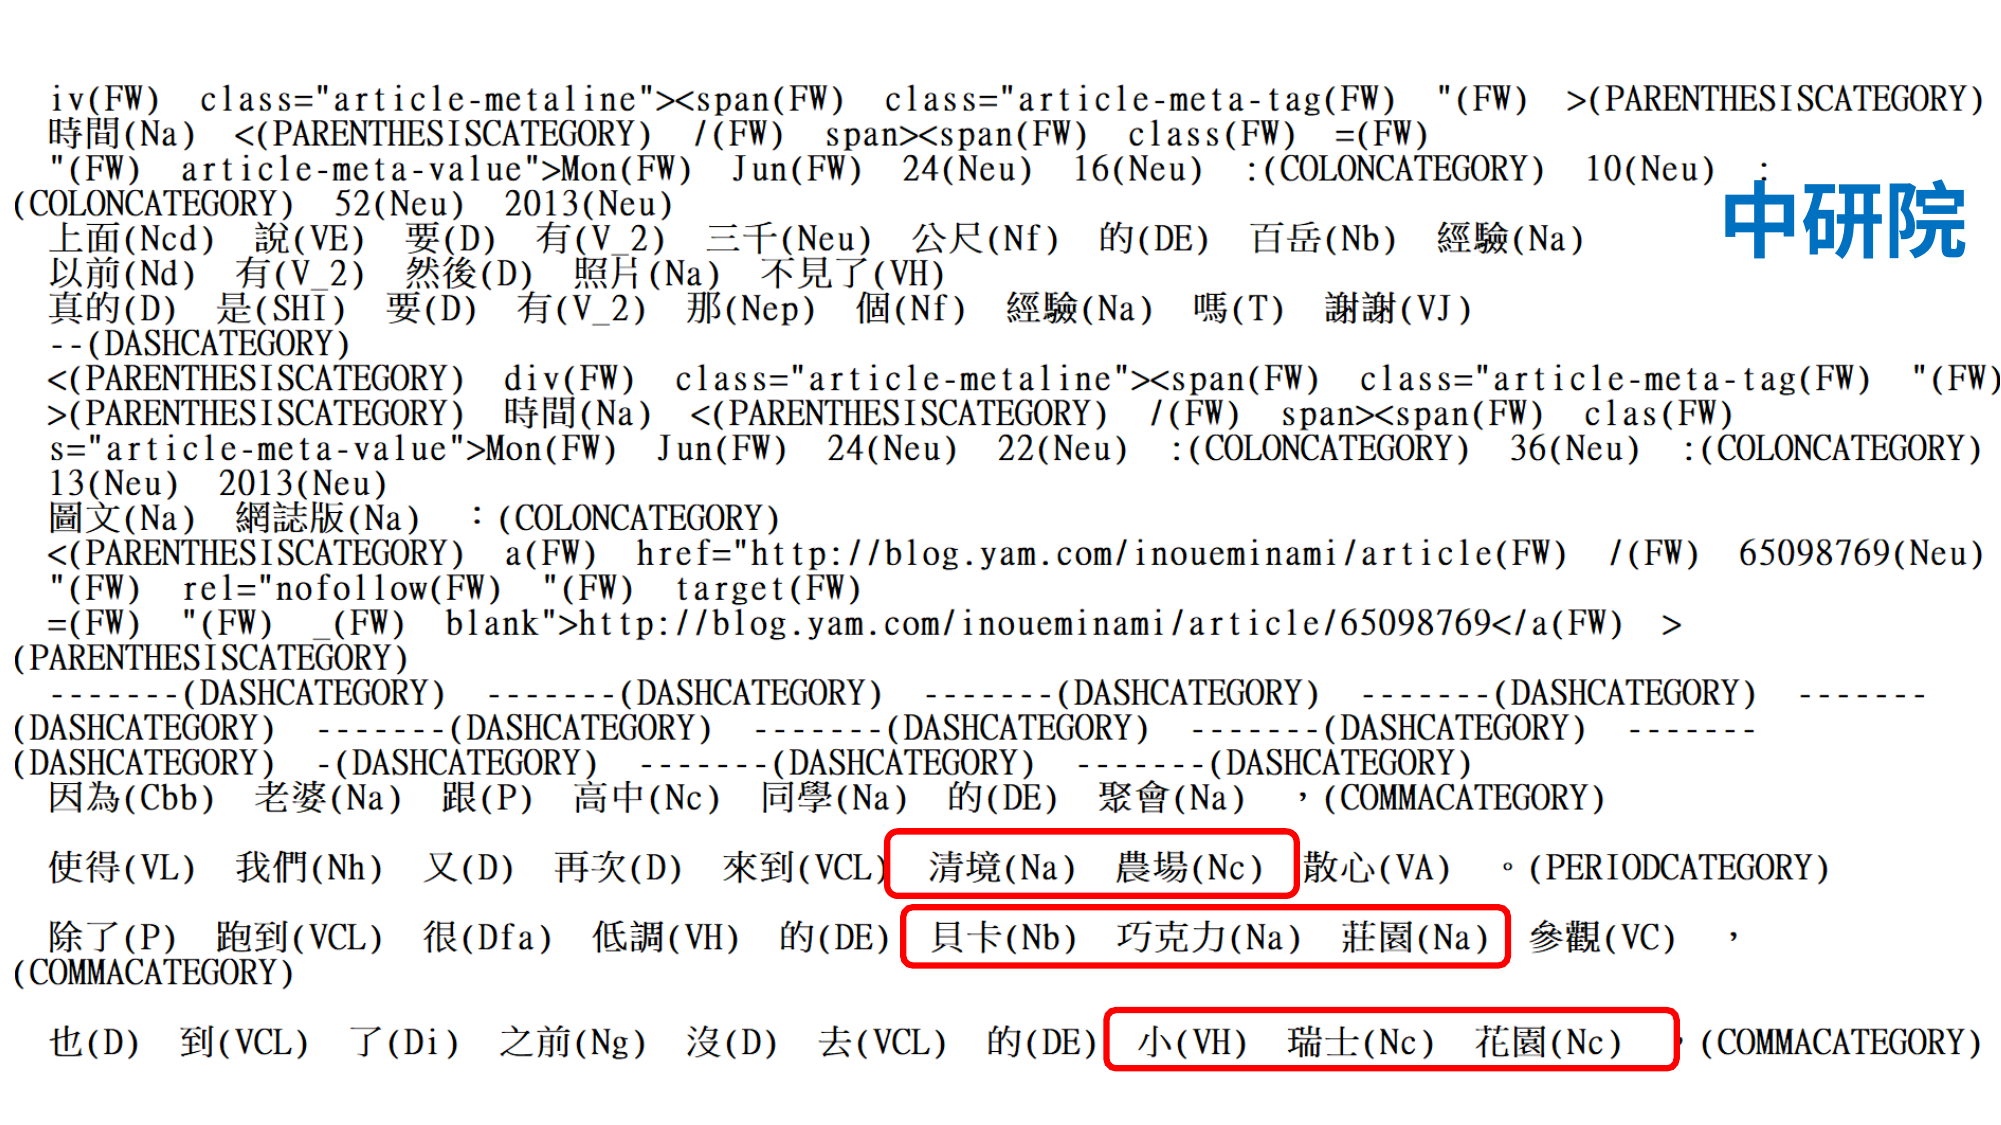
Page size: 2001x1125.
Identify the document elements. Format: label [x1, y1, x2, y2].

list [15, 81, 2000, 1069]
